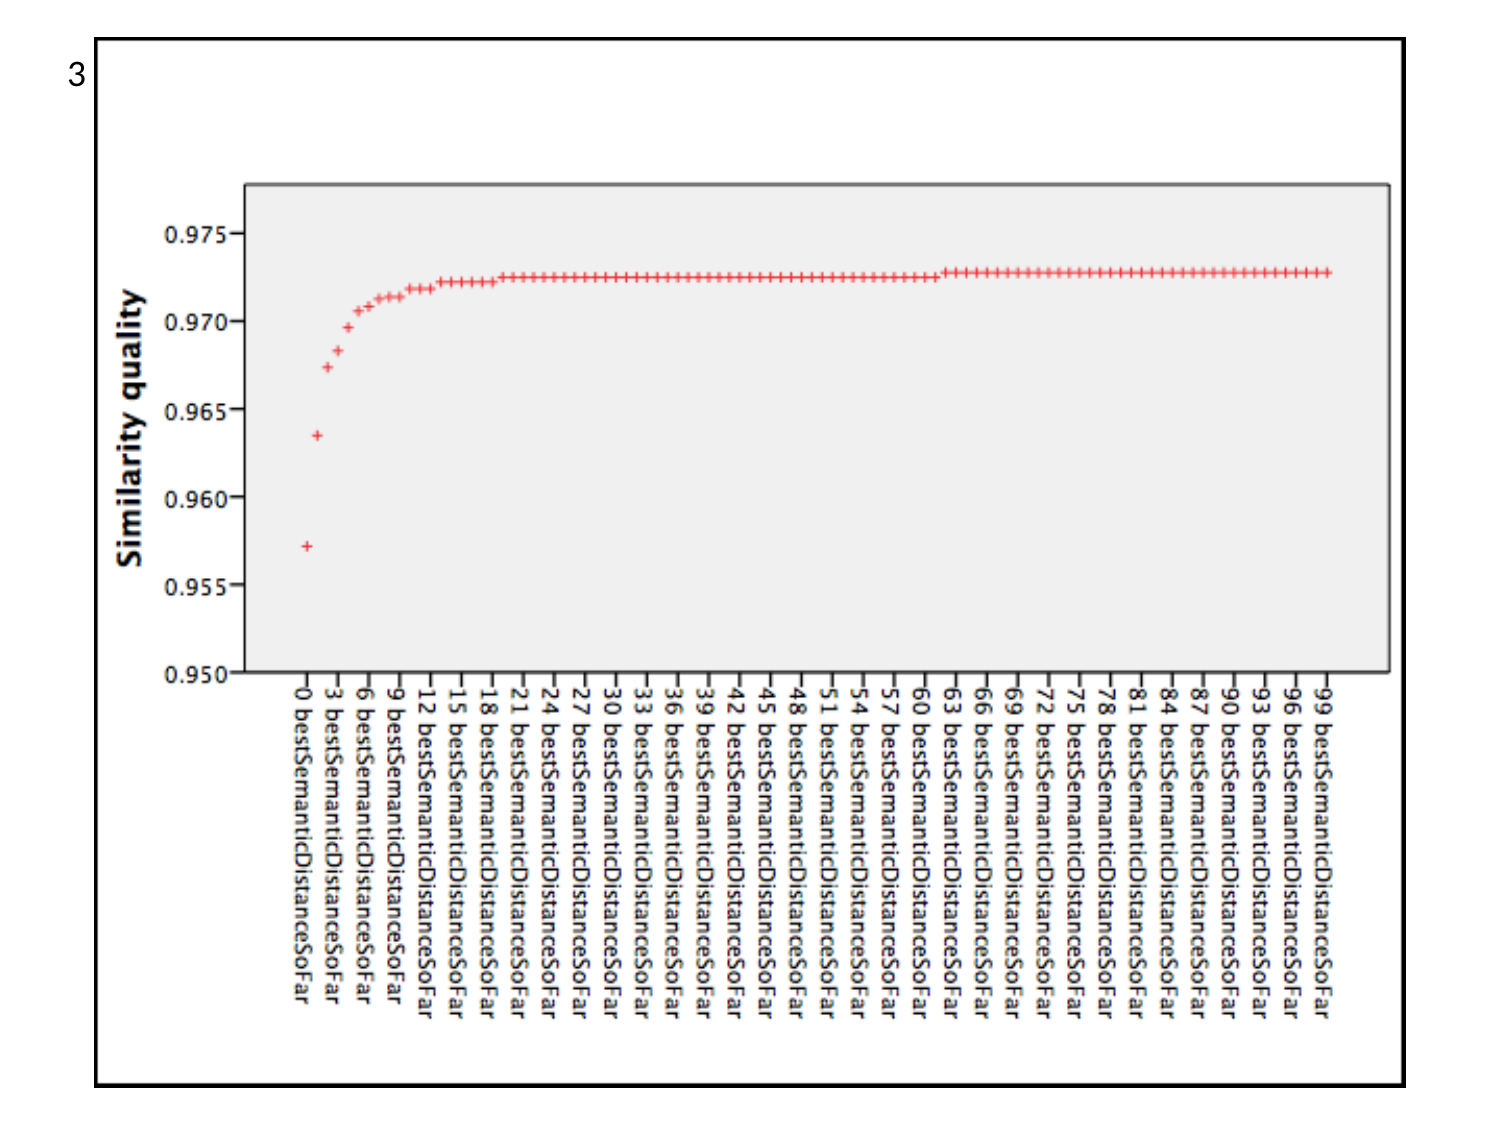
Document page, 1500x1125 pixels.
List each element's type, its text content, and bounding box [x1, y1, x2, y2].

picture [94, 37, 1406, 1088]
text_box 3 [52, 41, 90, 102]
